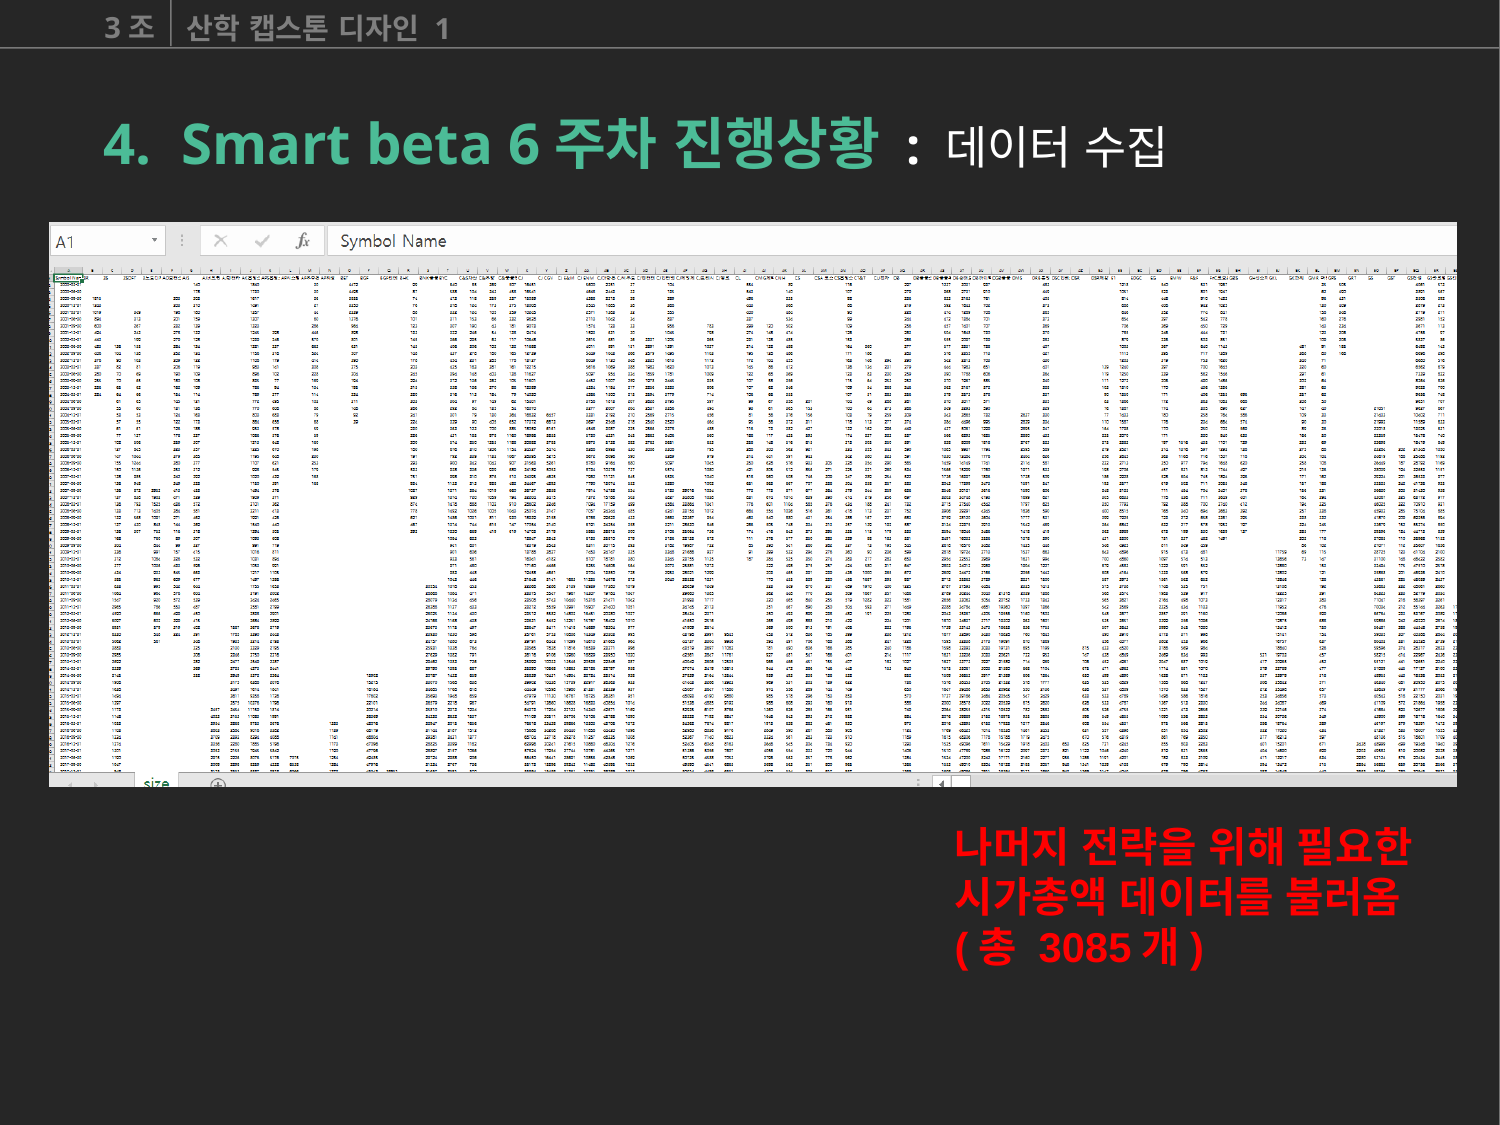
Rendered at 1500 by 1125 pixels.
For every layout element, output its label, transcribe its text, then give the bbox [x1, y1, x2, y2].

text_box 산학 캡스톤 디자인 1 [172, 2, 740, 42]
text_box 3조 [90, 2, 172, 42]
picture [48, 222, 1458, 787]
text_box 4. Smart beta 6주차 진행상황 : 데이터 수집 [89, 101, 1484, 131]
text_box 나머지 전략을 위해 필요한 시가총액 데이터를 불러옴 (총 3085개) [939, 813, 1484, 979]
